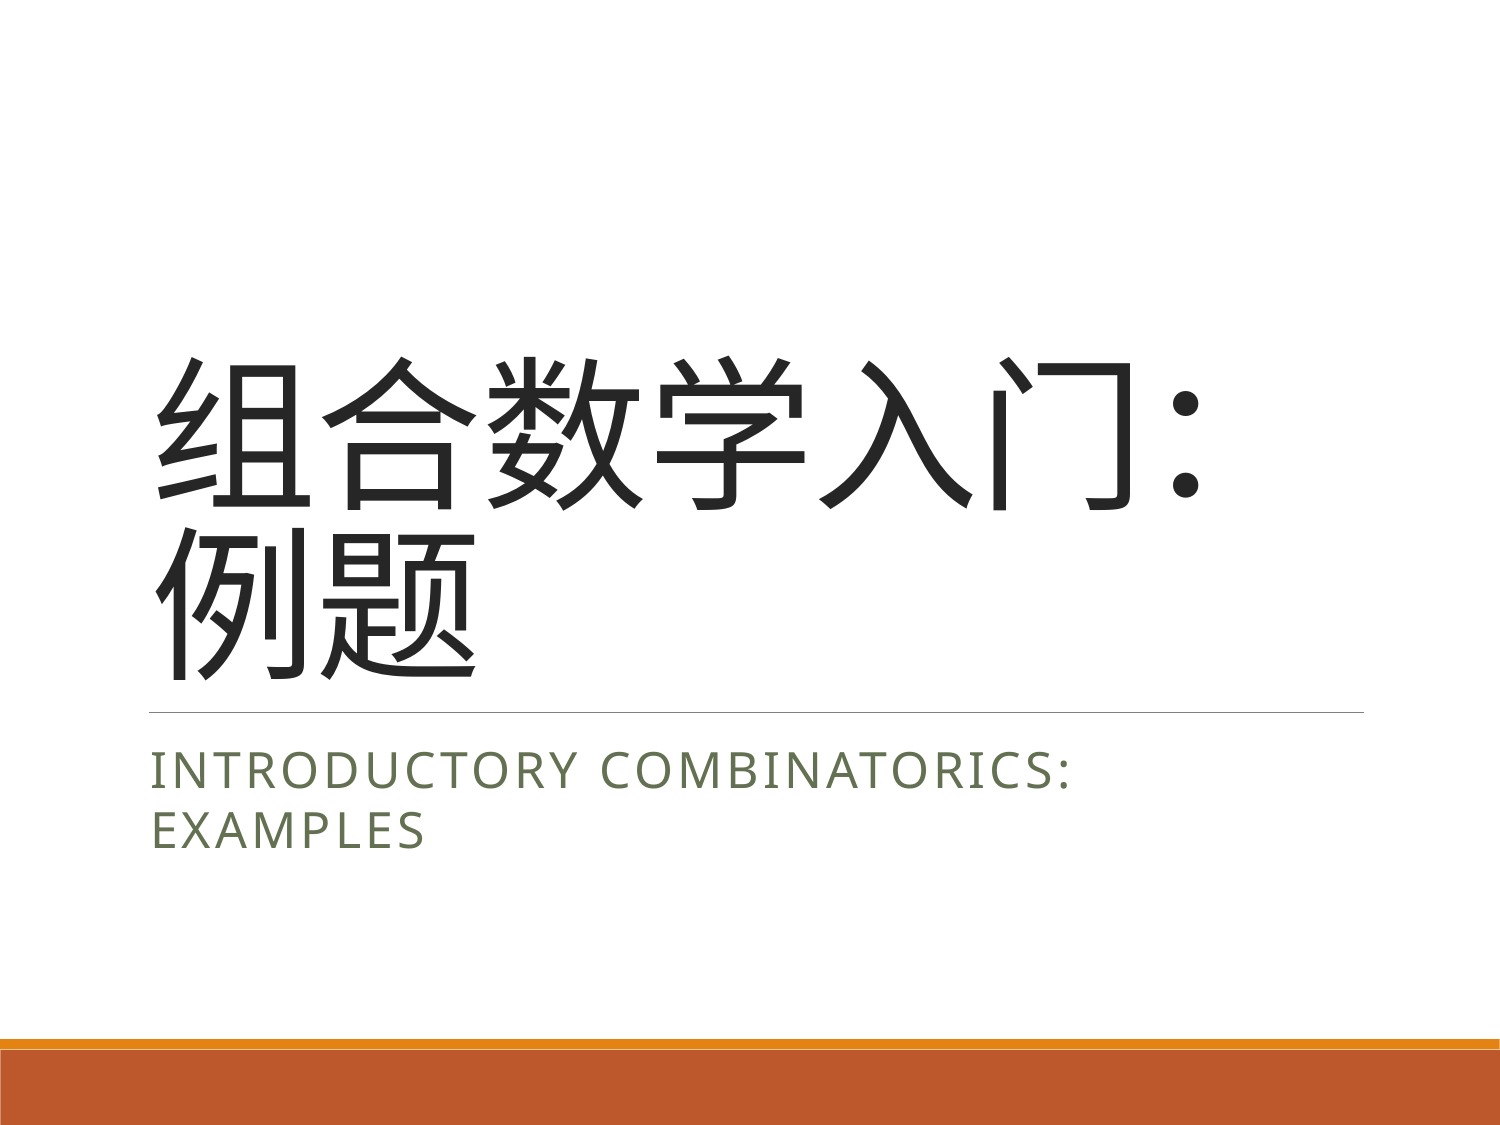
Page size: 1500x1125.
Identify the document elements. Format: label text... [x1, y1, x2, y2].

list Introductory Combinatorics: Examples [135, 730, 1373, 918]
title 组合数学入门：例题 [135, 124, 1373, 710]
